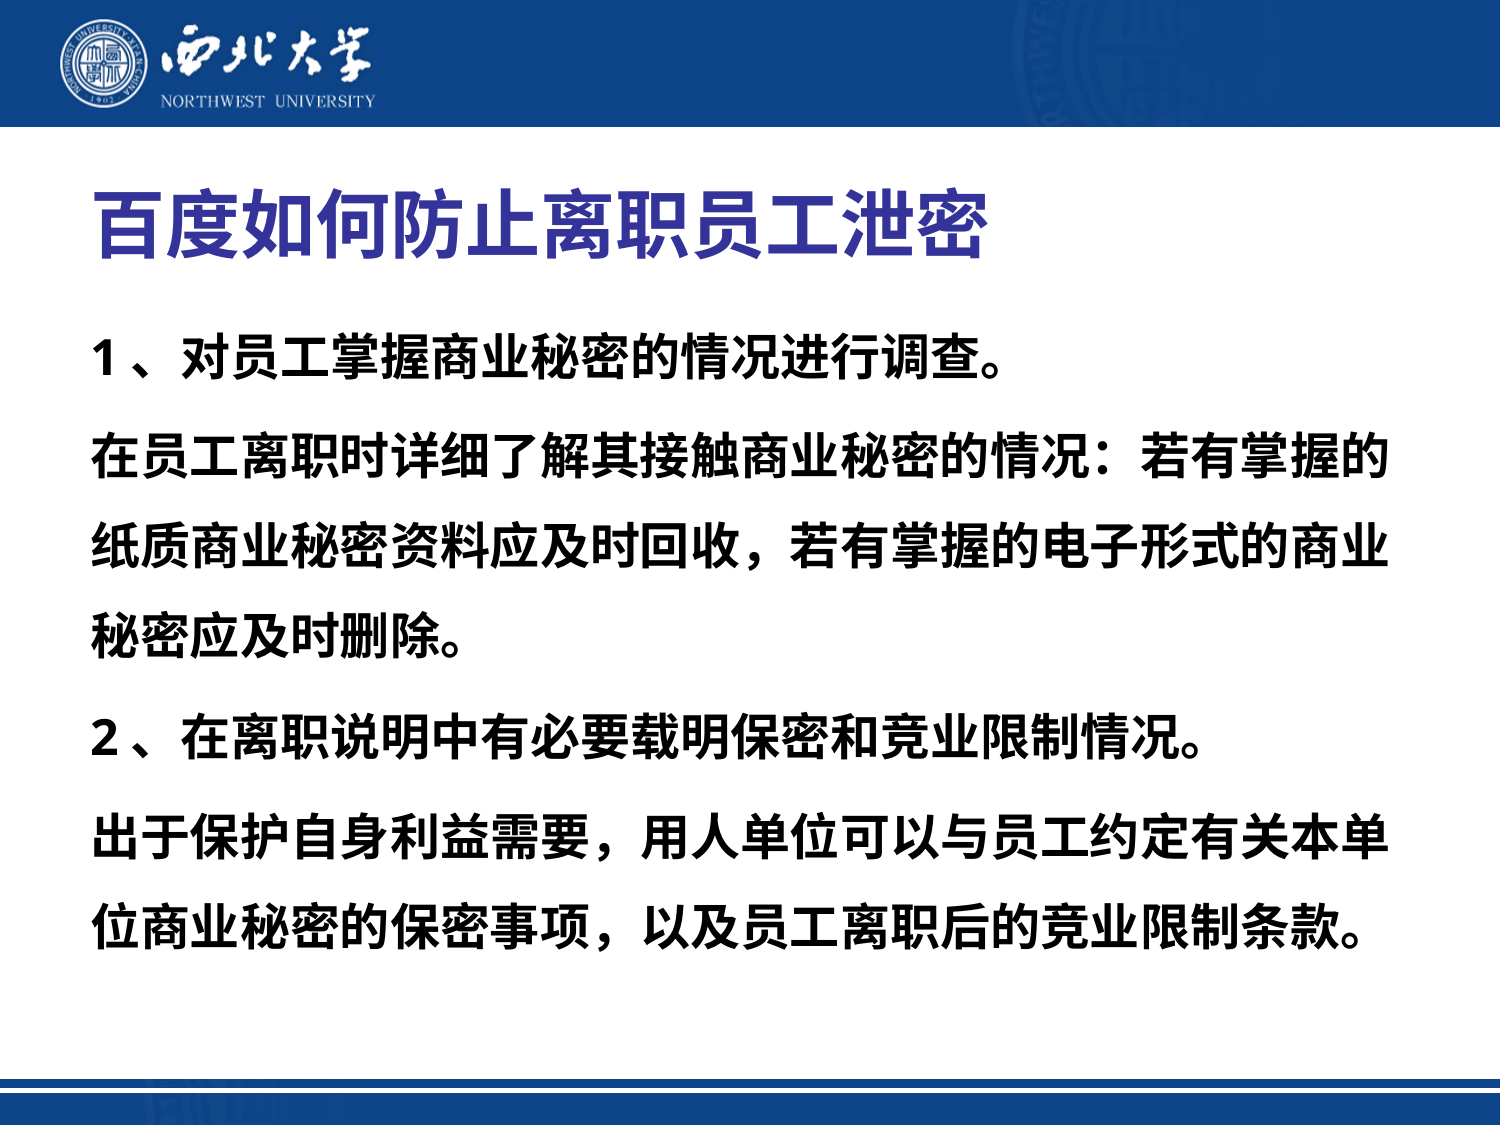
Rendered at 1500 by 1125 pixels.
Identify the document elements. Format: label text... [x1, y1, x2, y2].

list 1、对员工掌握商业秘密的情况进行调查。 在员工离职时详细了解其接触商业秘密的情况：若有掌握的纸质商业秘密资料应及时回收，若有掌握的电子形式的商业秘密应及时删除。 2、在离职说明中有必要载明保密和竞业限制情况。 出于保护自身利益需要，用人单位可以与员工约定有关本单位商业秘密的保密事项，以及员工离职后的竞业限制条款。 [75, 287, 1425, 1040]
title 百度如何防止离职员工泄密 [75, 137, 1354, 275]
picture [0, 0, 1500, 127]
picture [0, 1079, 1500, 1088]
picture [0, 1093, 1500, 1125]
